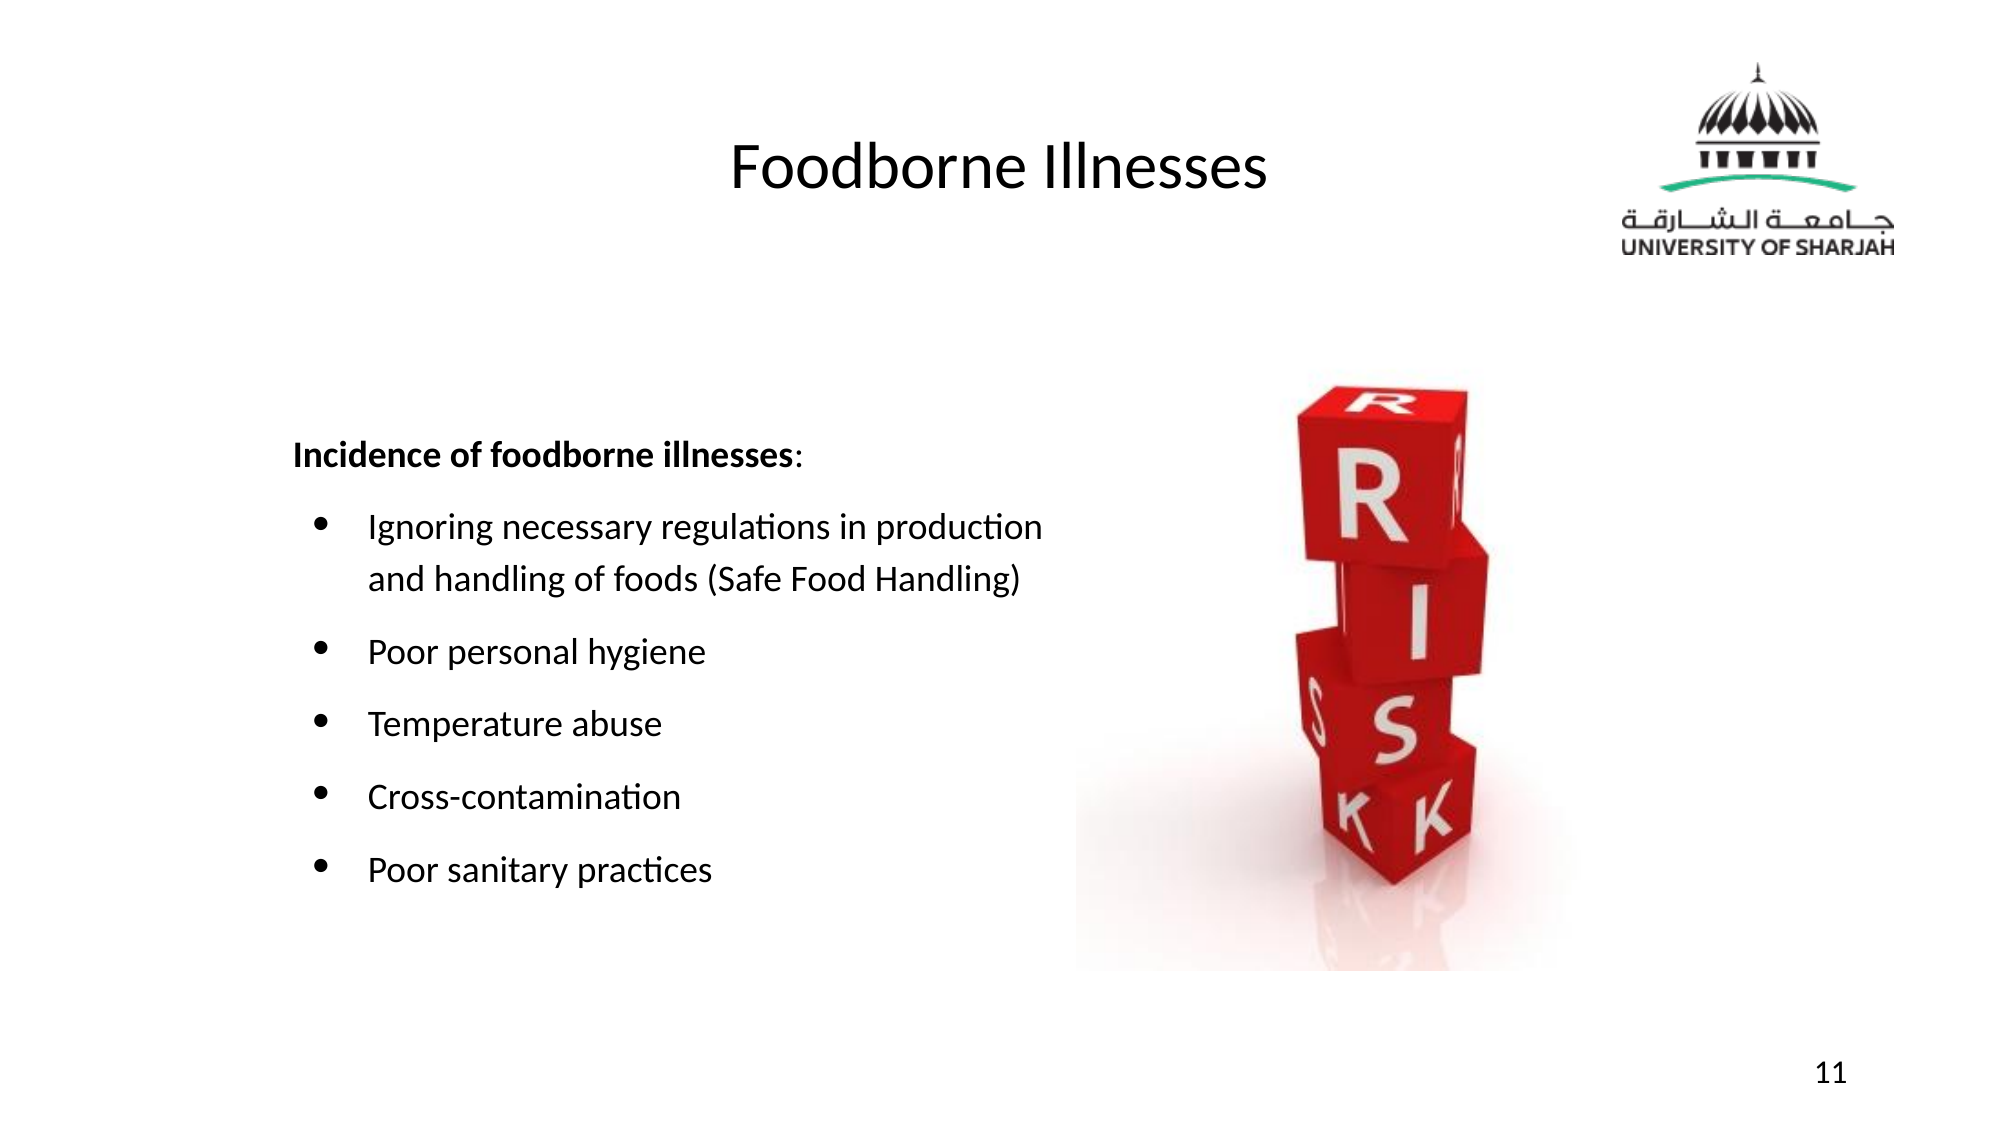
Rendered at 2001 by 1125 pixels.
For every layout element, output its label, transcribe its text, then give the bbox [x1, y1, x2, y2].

list Incidence of foodborne illnesses: Ignoring necessary regulations in production and handling of foods (Safe Food Handling) Poor personal hygiene Temperature abuse Cross-contamination Poor sanitary practices [292, 299, 1057, 1014]
slide_number ‹#› [1412, 1042, 1863, 1103]
picture [1681, 62, 1894, 255]
picture [1076, 341, 1708, 972]
title Foodborne Illnesses [319, 59, 1681, 278]
